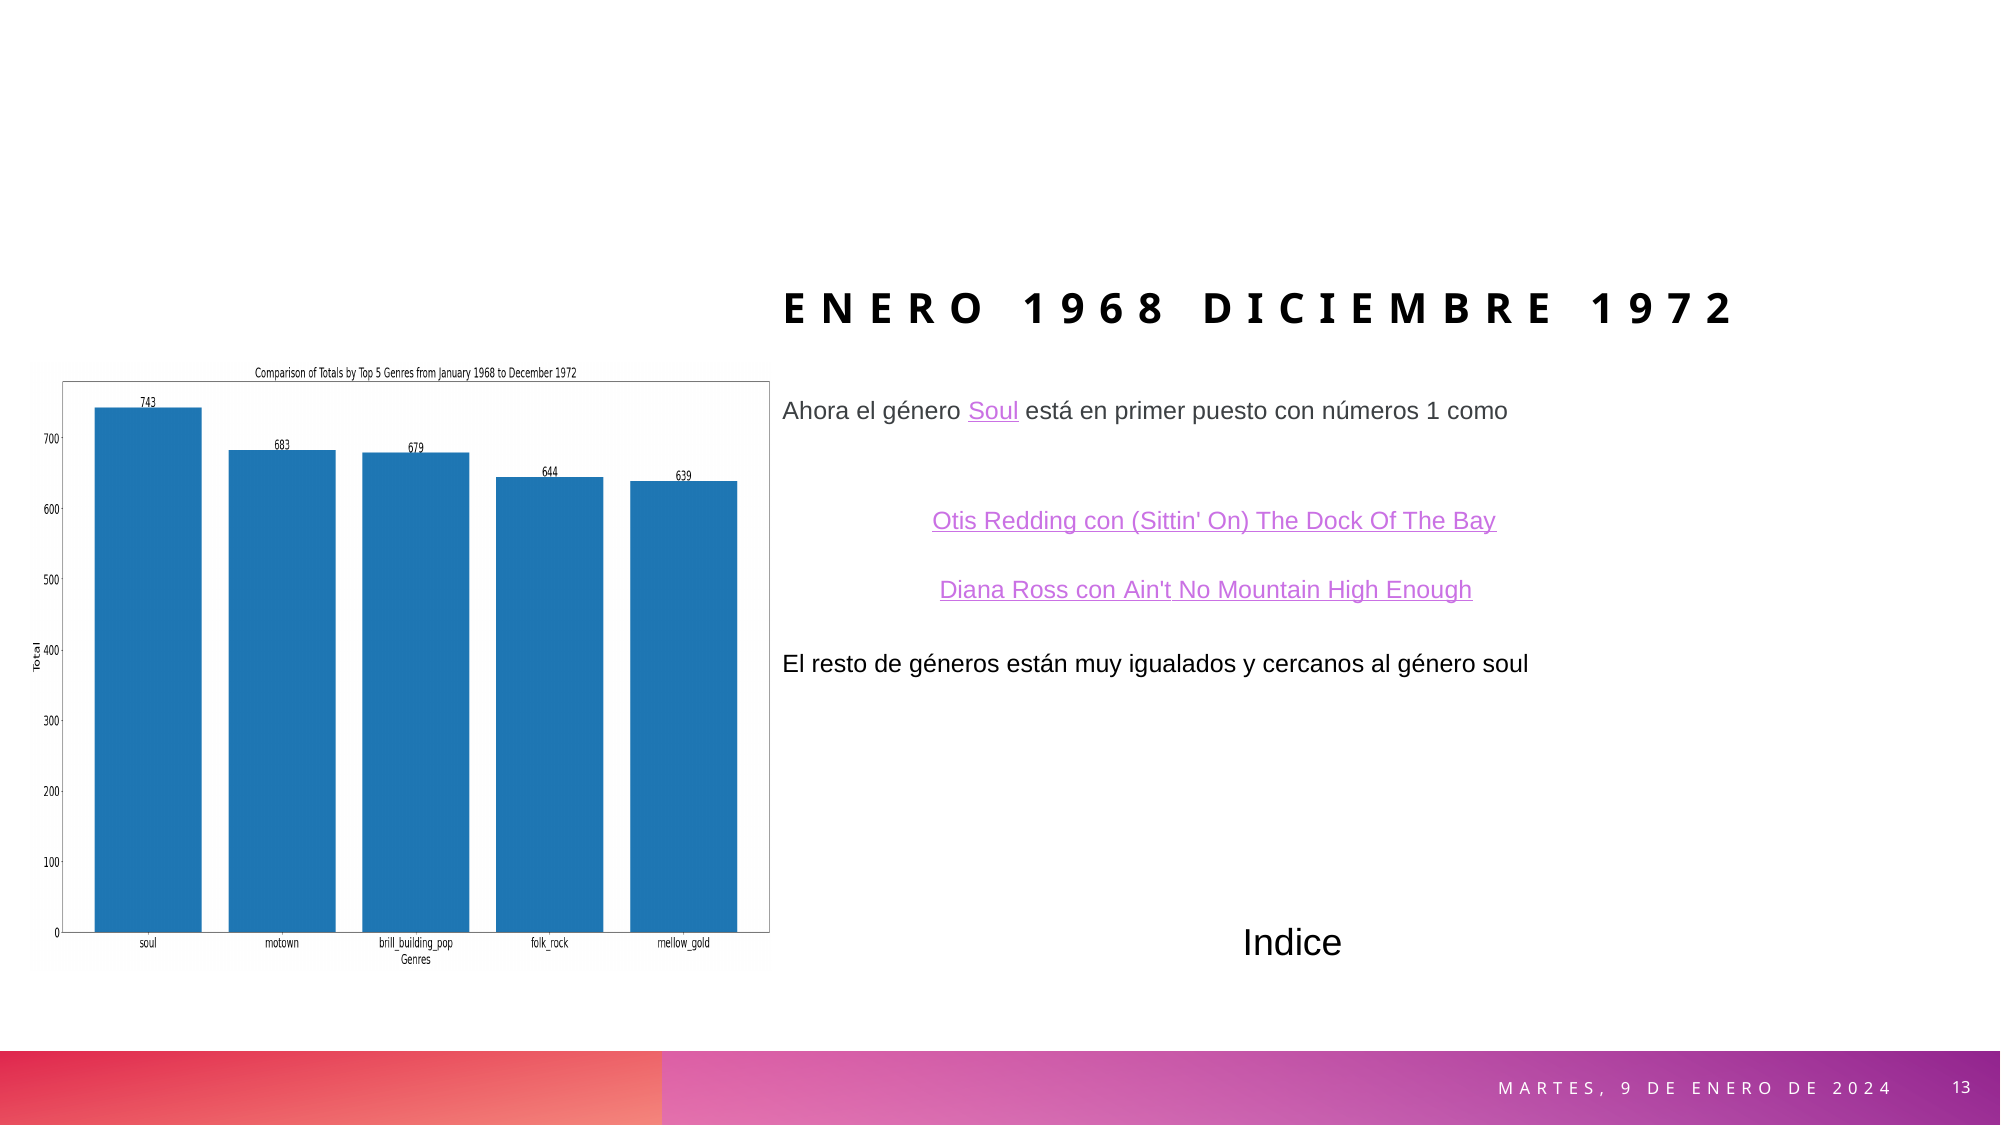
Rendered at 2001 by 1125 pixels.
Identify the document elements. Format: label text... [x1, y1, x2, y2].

title Enero 1968 Diciembre 1972 [782, 75, 1805, 333]
text_box Indice [1227, 910, 1359, 971]
picture [30, 362, 772, 971]
slide_number Martes, 9 de Enero de 2024 [1297, 1051, 1905, 1125]
list Ahora el género Soul está en primer puesto con números 1 como Otis Redding con (Sittin' On) The Dock Of The Bay Diana Ross con Ain't No Mountain High Enough El resto de géneros están muy igualados y cercanos al género soul [782, 388, 1805, 945]
slide_number 13 [1913, 1051, 1986, 1125]
